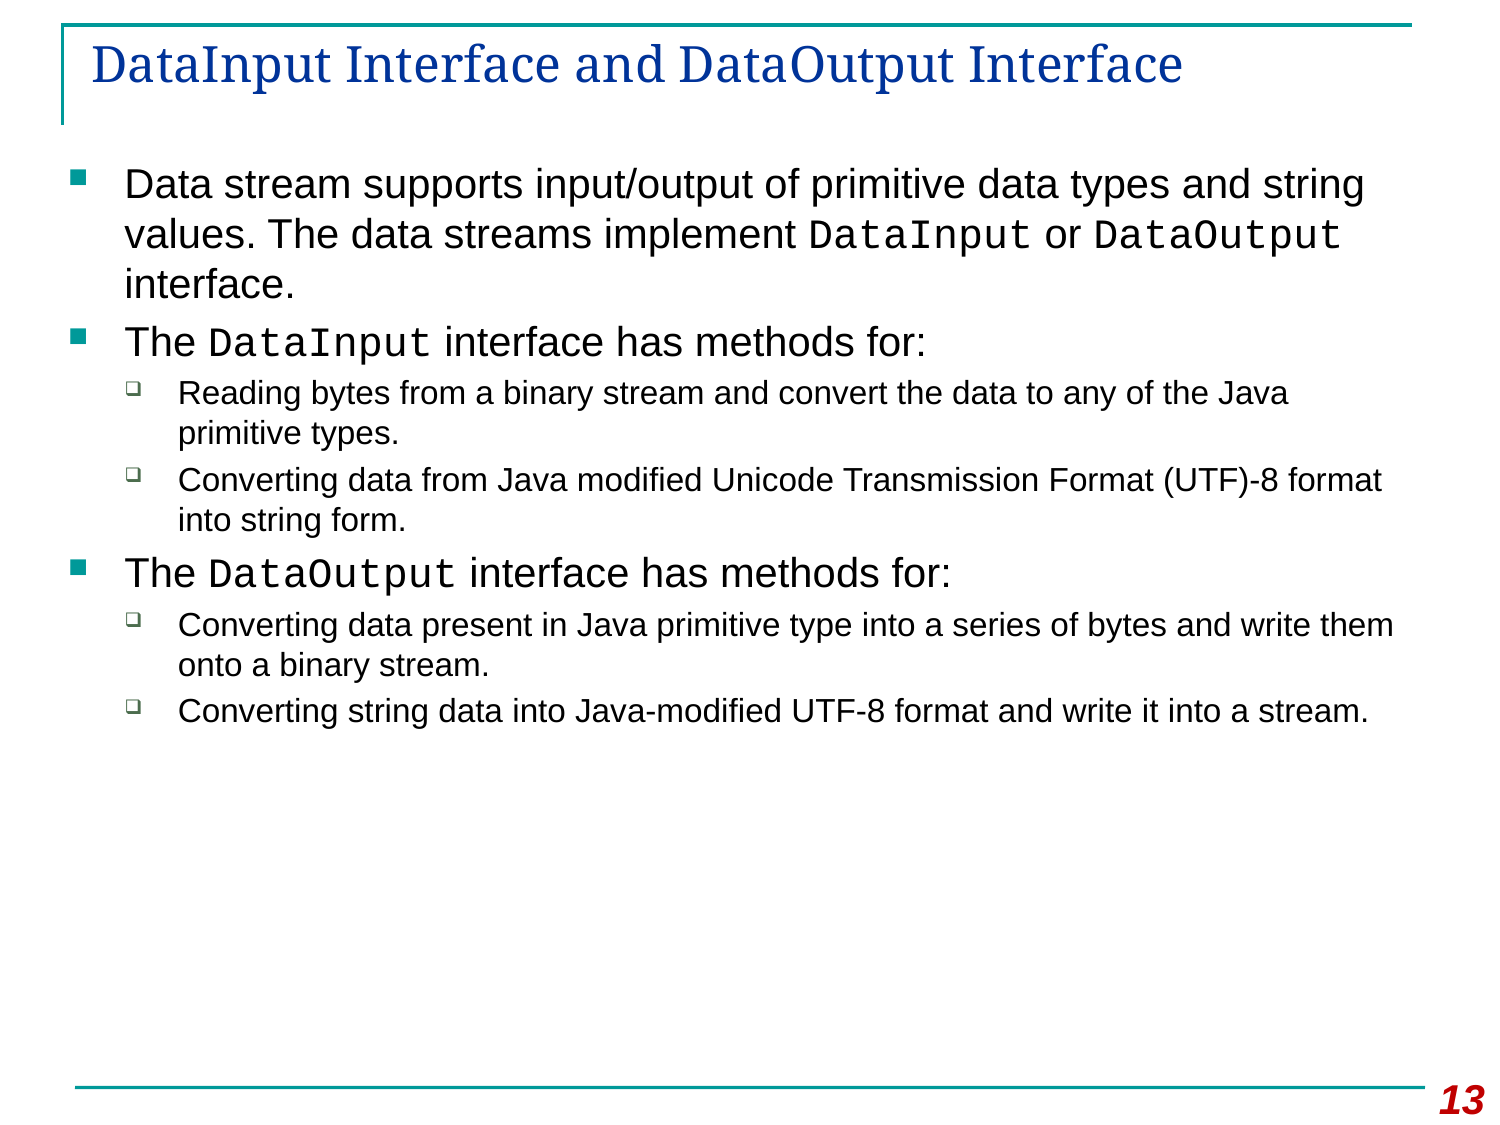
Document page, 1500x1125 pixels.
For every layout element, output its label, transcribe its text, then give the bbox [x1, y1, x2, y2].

title DataInput Interface and DataOutput Interface [76, 24, 1288, 93]
list Data stream supports input/output of primitive data types and string values. The data streams implement DataInput or DataOutput interface. The DataInput interface has methods for: Reading bytes from a binary stream and convert the data to any of the Java primitive types. Converting data from Java modified Unicode Transmission Format (UTF)-8 format into string form. The DataOutput interface has methods for: Converting data present in Java primitive type into a series of bytes and write them onto a binary stream. Converting string data into Java-modified UTF-8 format and write it into a stream. [52, 148, 1427, 1070]
slide_number 13 [1400, 1065, 1500, 1125]
